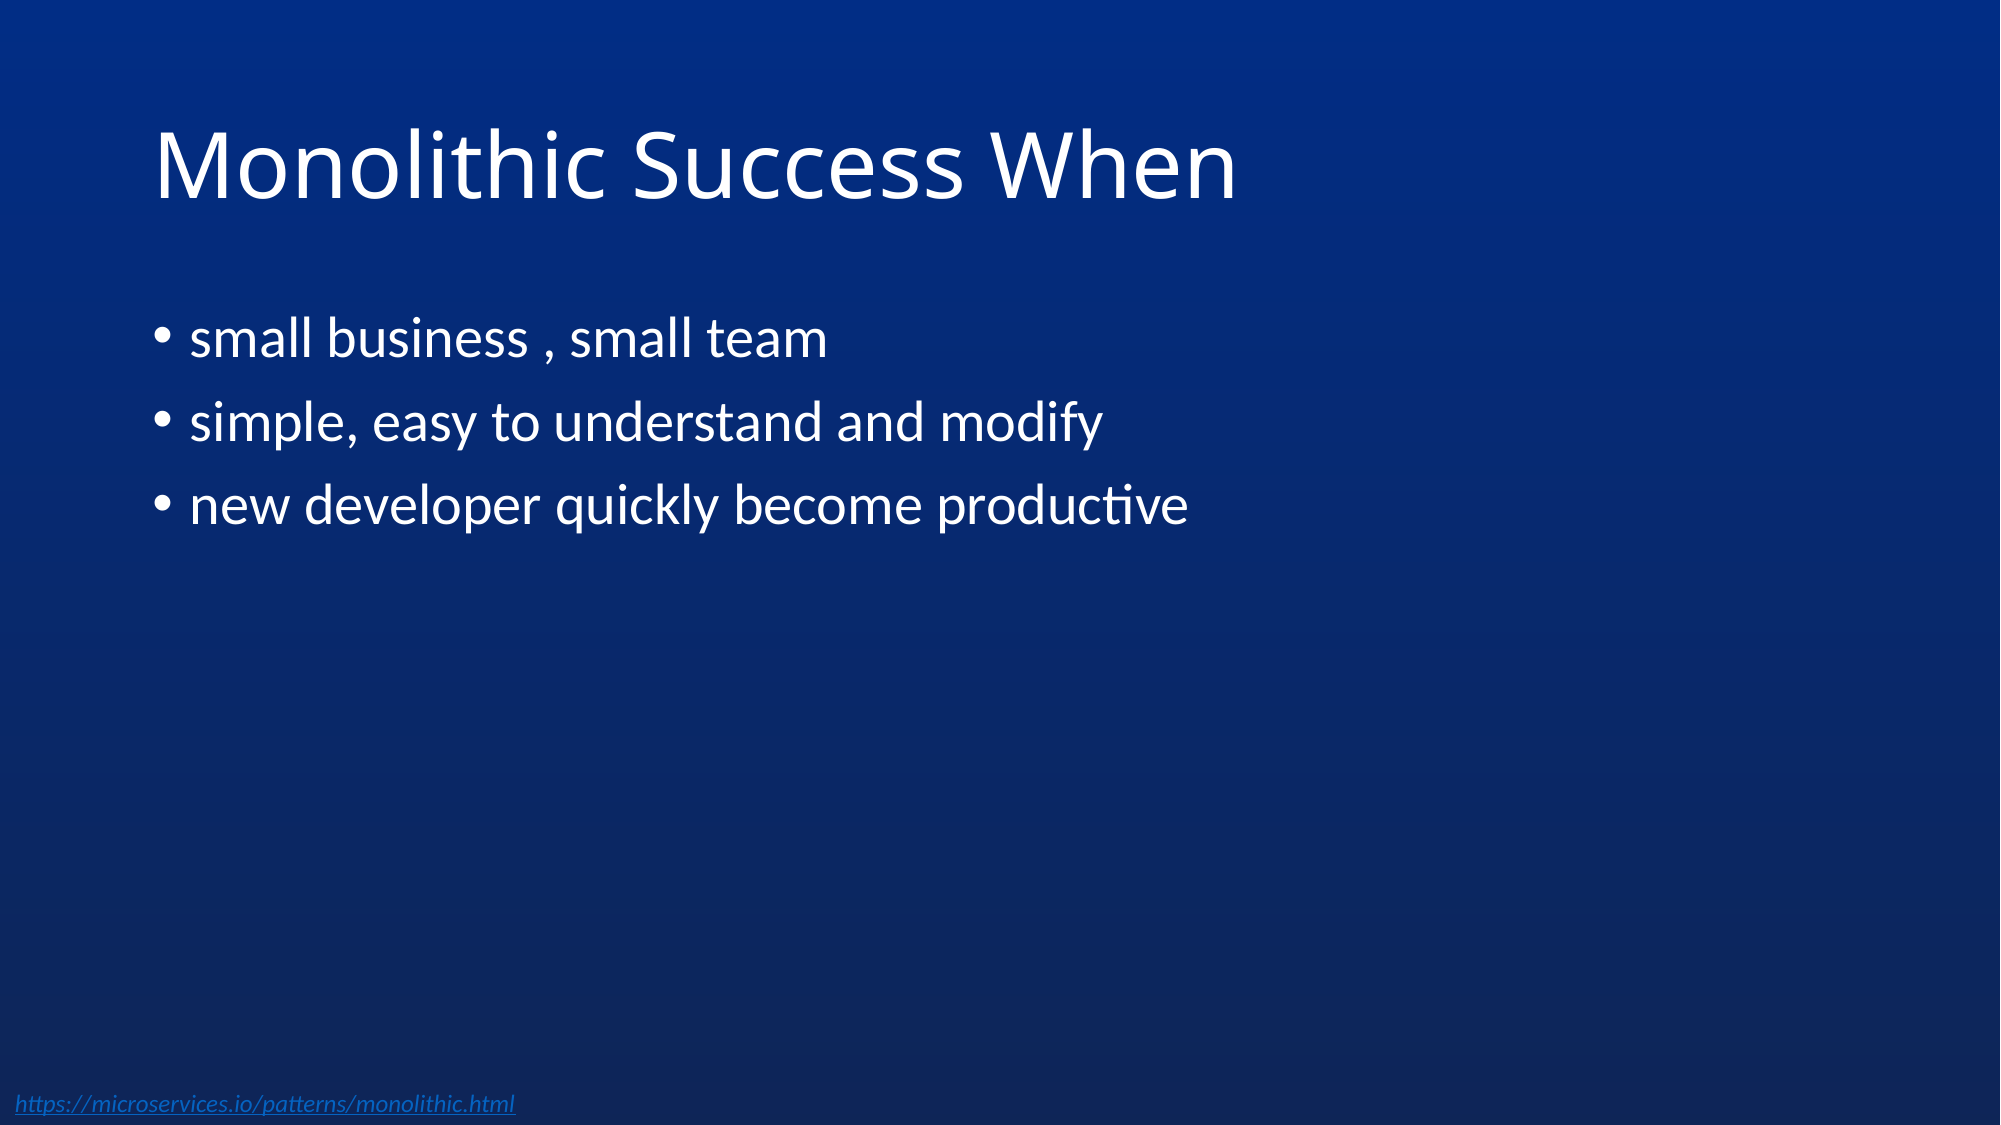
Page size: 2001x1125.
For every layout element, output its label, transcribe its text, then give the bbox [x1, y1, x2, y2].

title Monolithic Success When [137, 59, 1863, 278]
list small business , small team simple, easy to understand and modify new developer quickly become productive [137, 299, 1863, 1014]
text_box https://microservices.io/patterns/monolithic.html [0, 1079, 1213, 1125]
